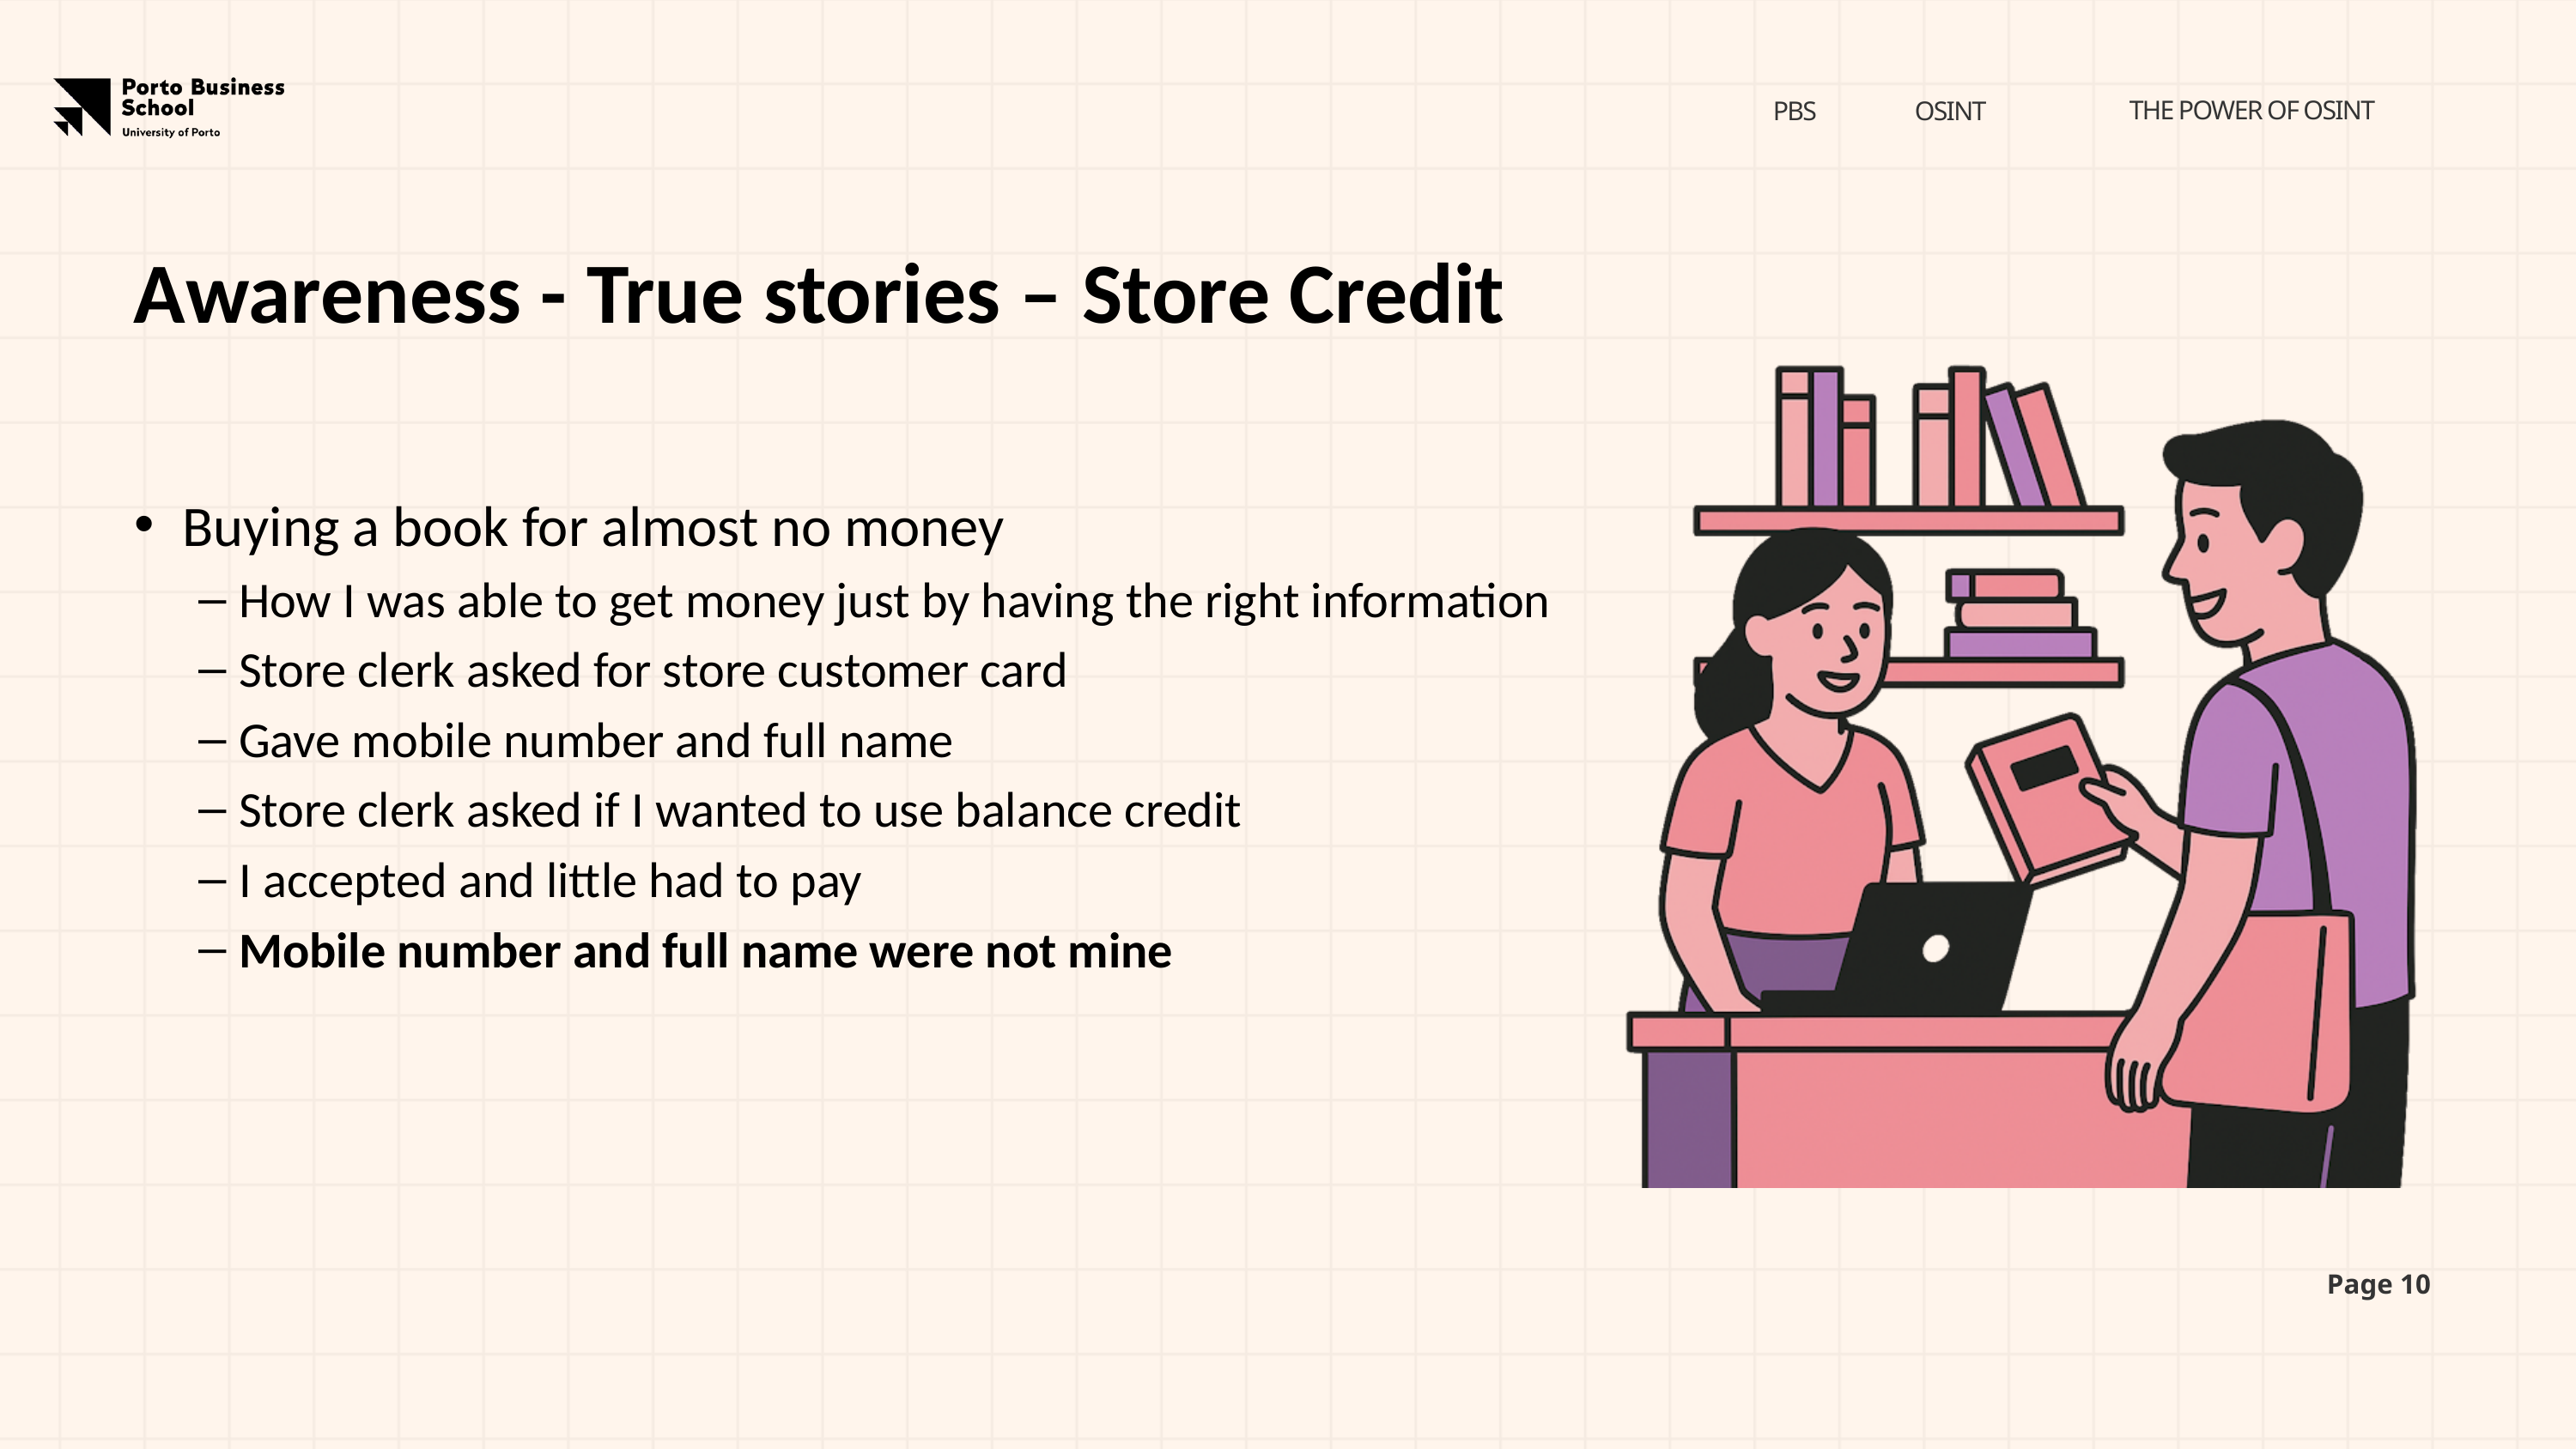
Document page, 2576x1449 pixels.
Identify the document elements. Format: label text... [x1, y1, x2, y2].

picture [1609, 363, 2434, 1188]
picture [53, 77, 284, 138]
text_box PBS [1735, 92, 1855, 126]
text_box Awareness - True stories – Store Credit [121, 230, 2447, 369]
text_box Page 10 [2289, 1265, 2432, 1342]
text_box OSINT [1891, 92, 2011, 126]
list Buying a book for almost no money How I was able to get money just by having the right information Store clerk asked for store customer card Gave mobile number and full name Store clerk asked if I wanted to use balance credit I accepted and little had to pay Mobile number and full name were not mine [121, 402, 2507, 1258]
text_box THE POWER OF OSINT [2046, 91, 2458, 125]
text_box [0, 0, 2576, 1449]
